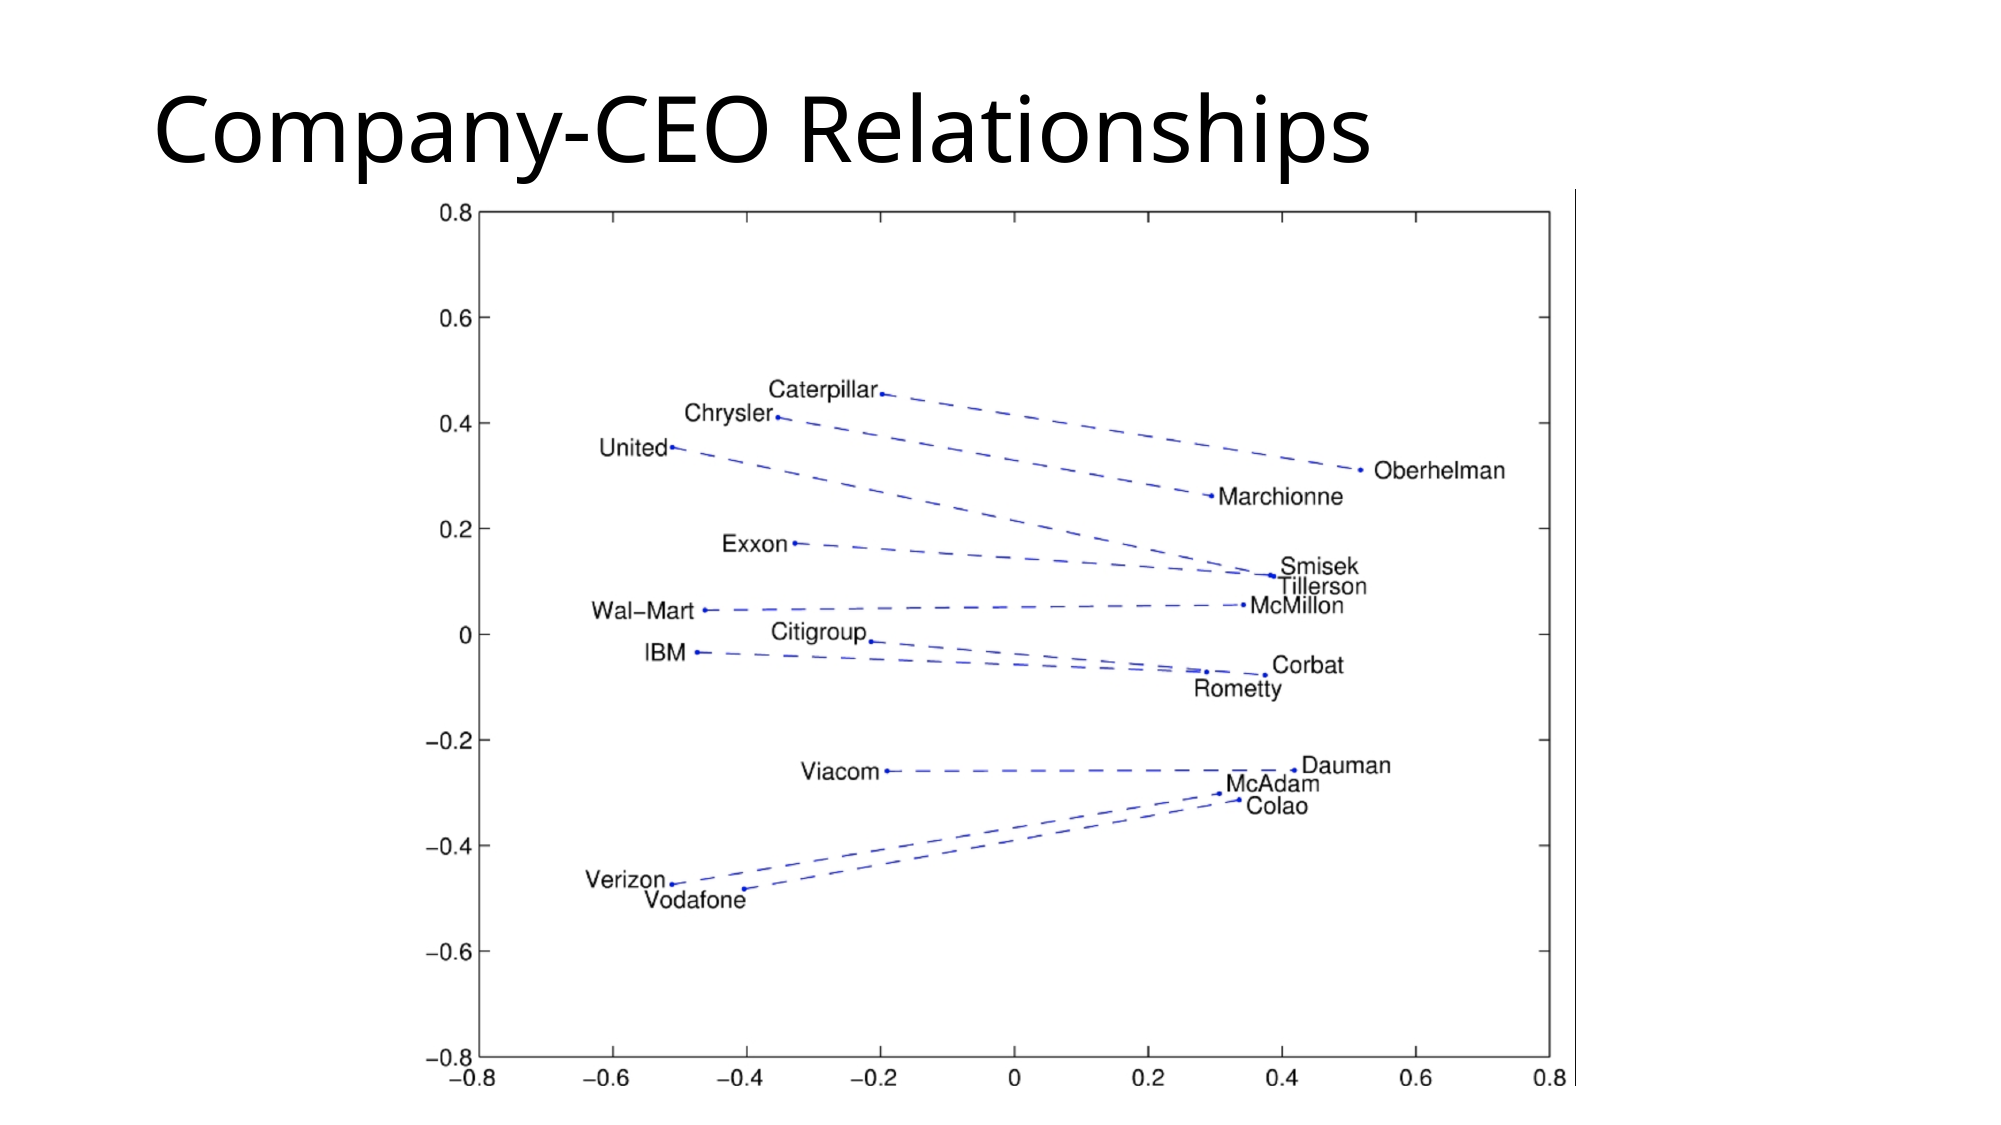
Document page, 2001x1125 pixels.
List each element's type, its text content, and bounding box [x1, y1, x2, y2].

picture [424, 189, 1576, 1086]
title Company-CEO Relationships [137, 24, 1863, 242]
